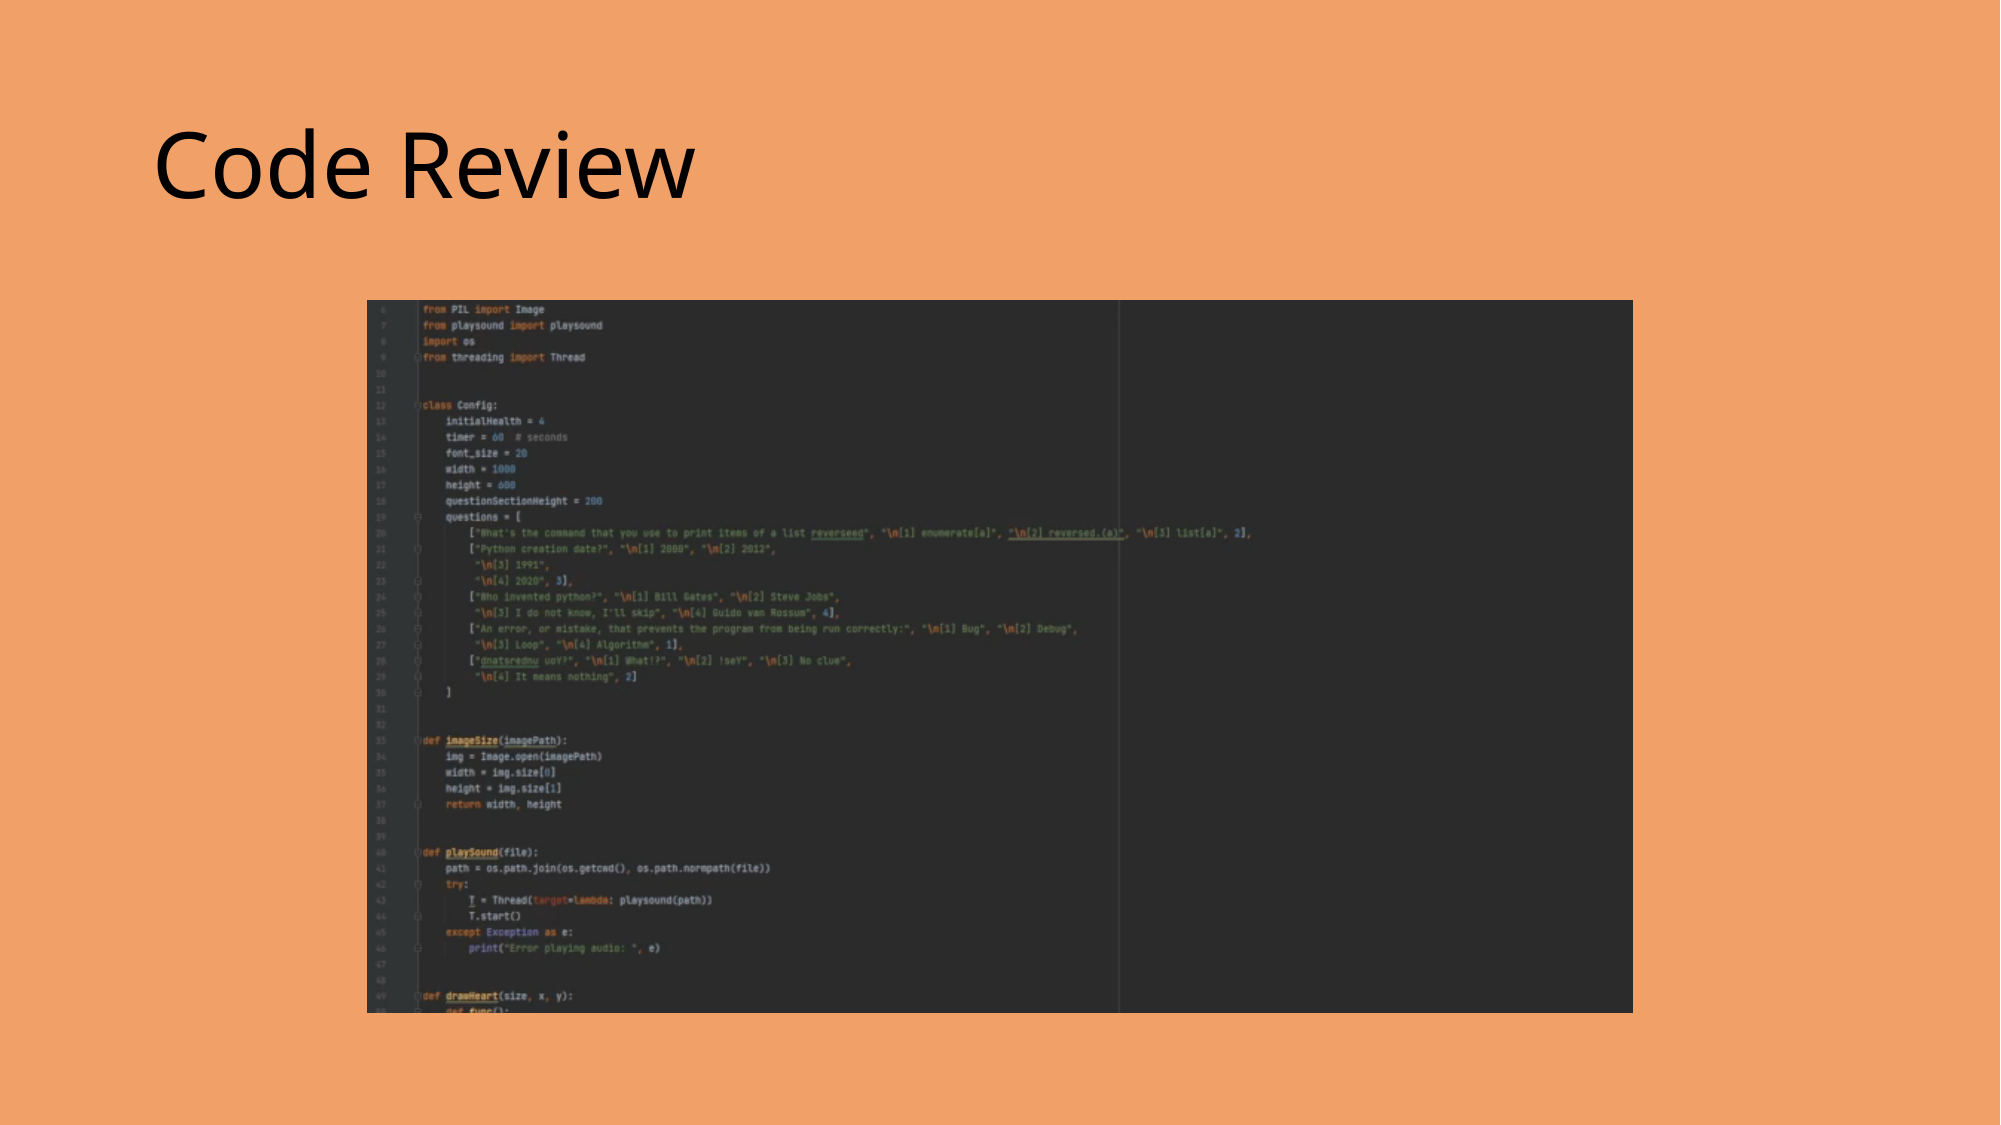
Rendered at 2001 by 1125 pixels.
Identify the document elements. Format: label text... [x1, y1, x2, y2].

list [366, 299, 1634, 1014]
title Code Review [137, 59, 1863, 278]
